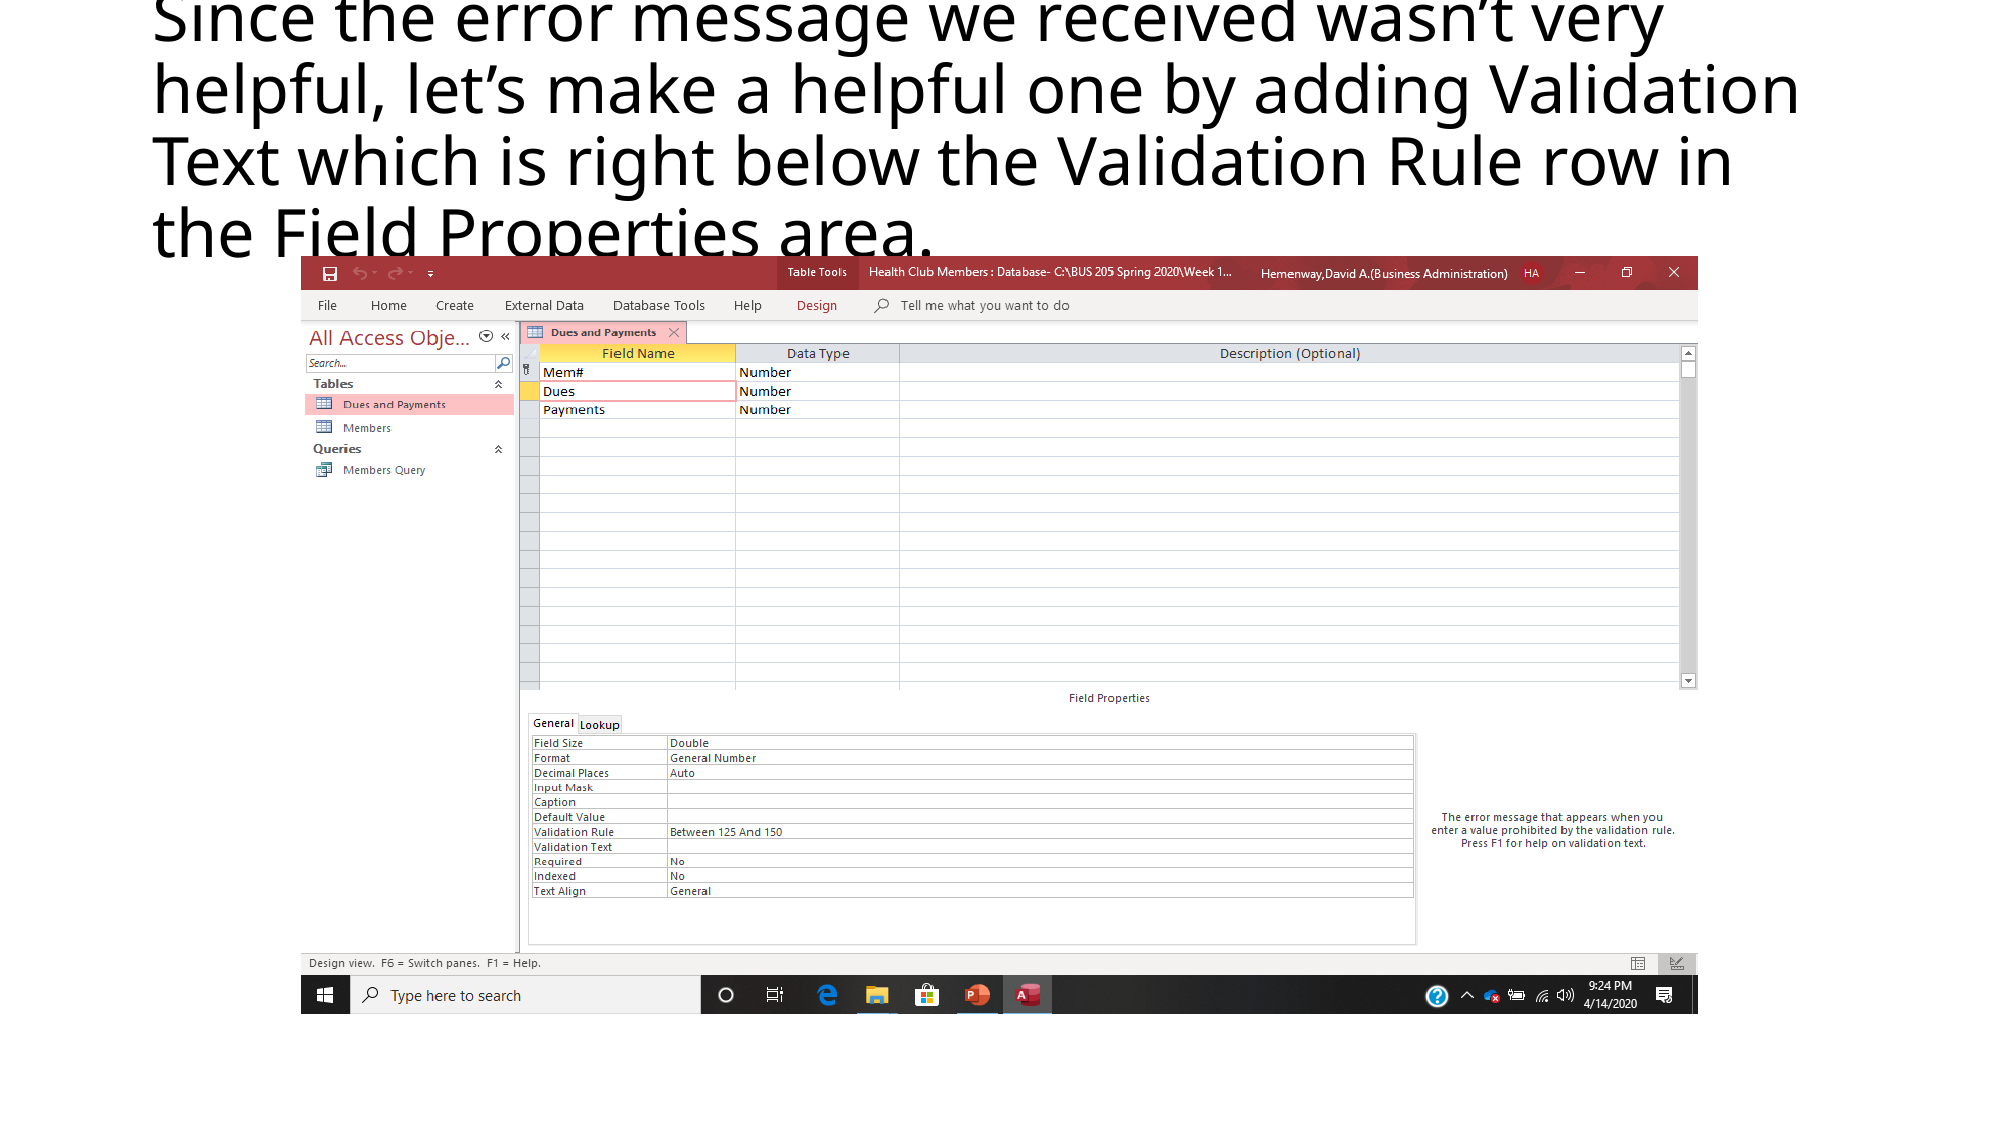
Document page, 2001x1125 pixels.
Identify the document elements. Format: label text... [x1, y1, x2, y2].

title Since the error message we received wasn’t very helpful, let’s make a helpful one by adding Validation Text which is right below the Validation Rule row in the Field Properties area. [137, 17, 1863, 240]
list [301, 256, 1698, 1014]
